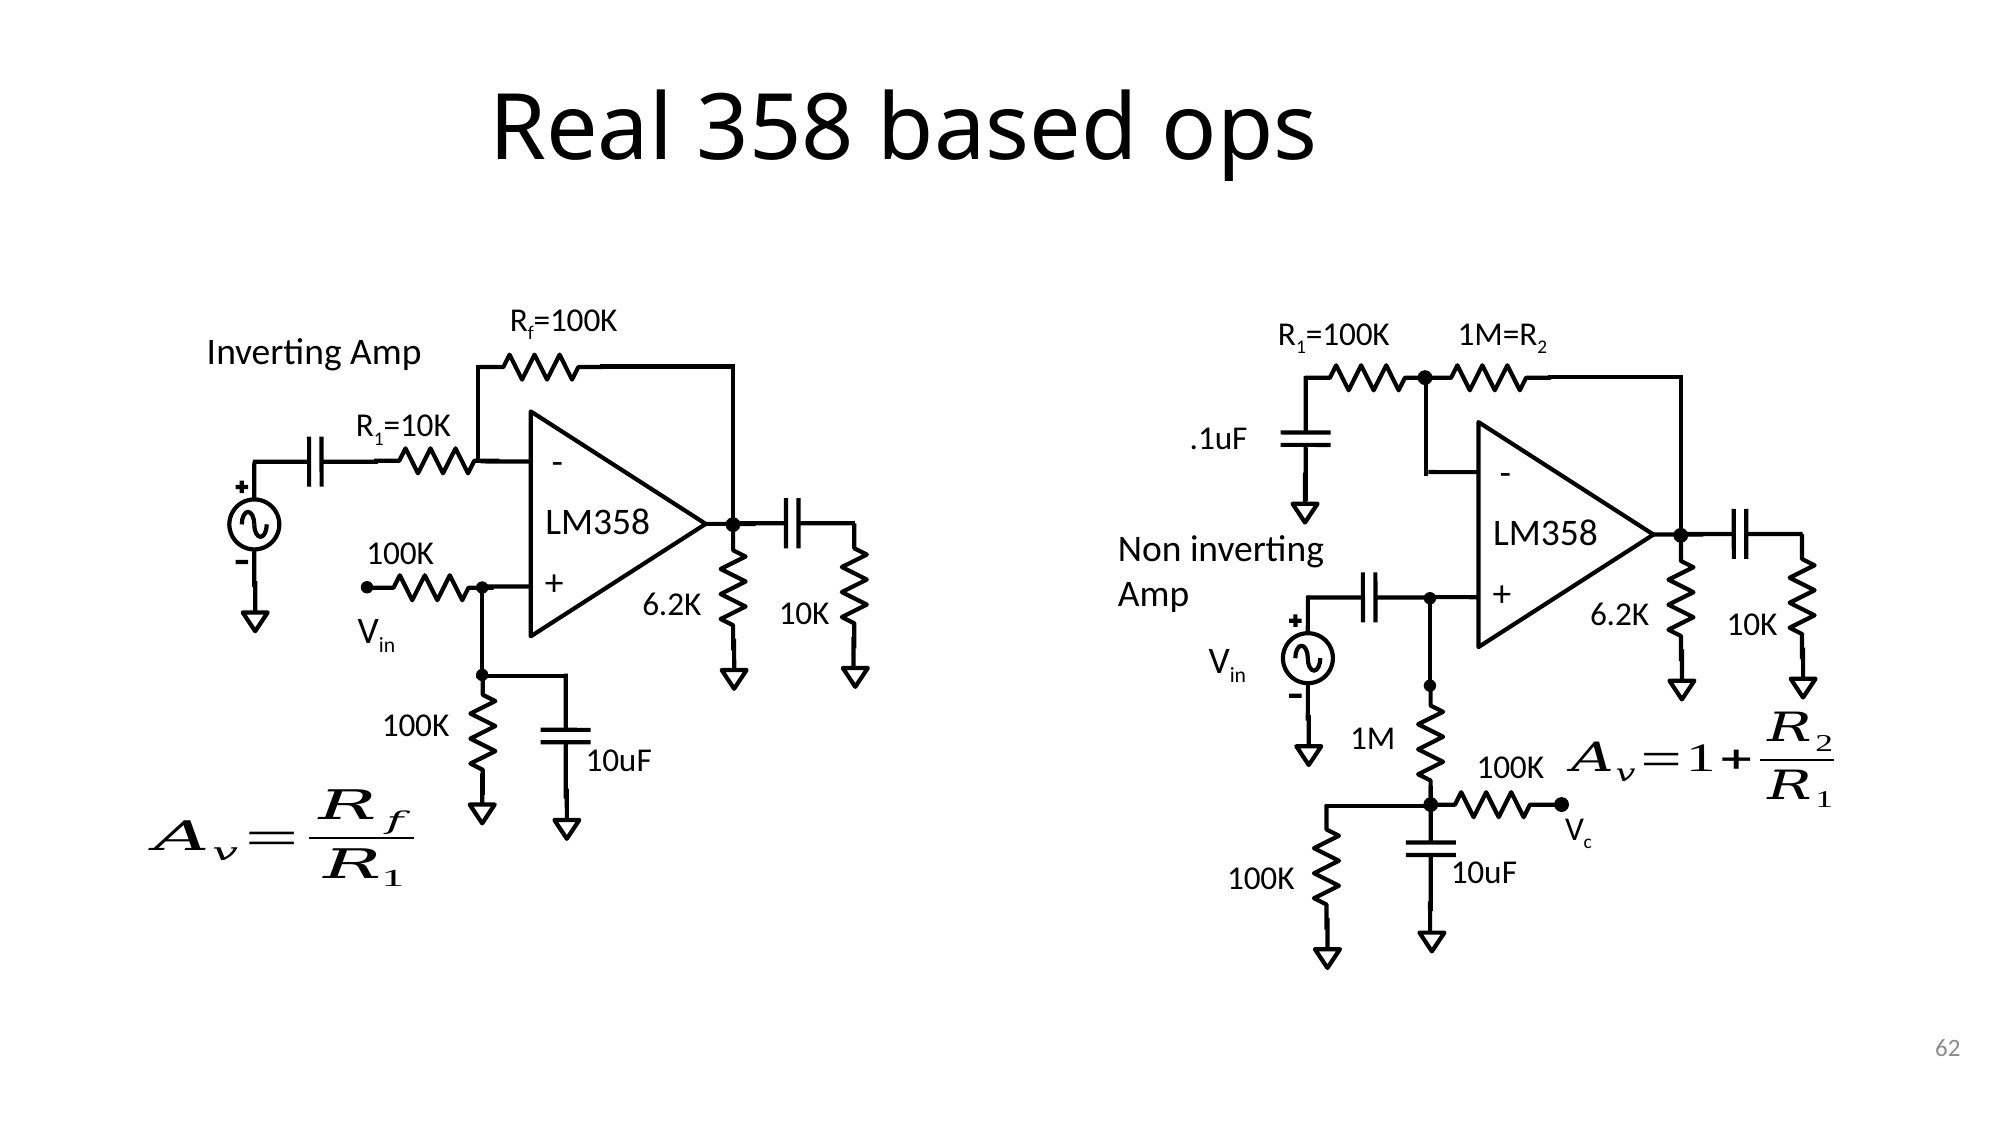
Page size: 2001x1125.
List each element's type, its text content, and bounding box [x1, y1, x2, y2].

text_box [1103, 304, 1839, 968]
title Real 358 based ops [41, 58, 1767, 201]
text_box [144, 290, 883, 893]
slide_number 62 [1525, 1016, 1976, 1077]
